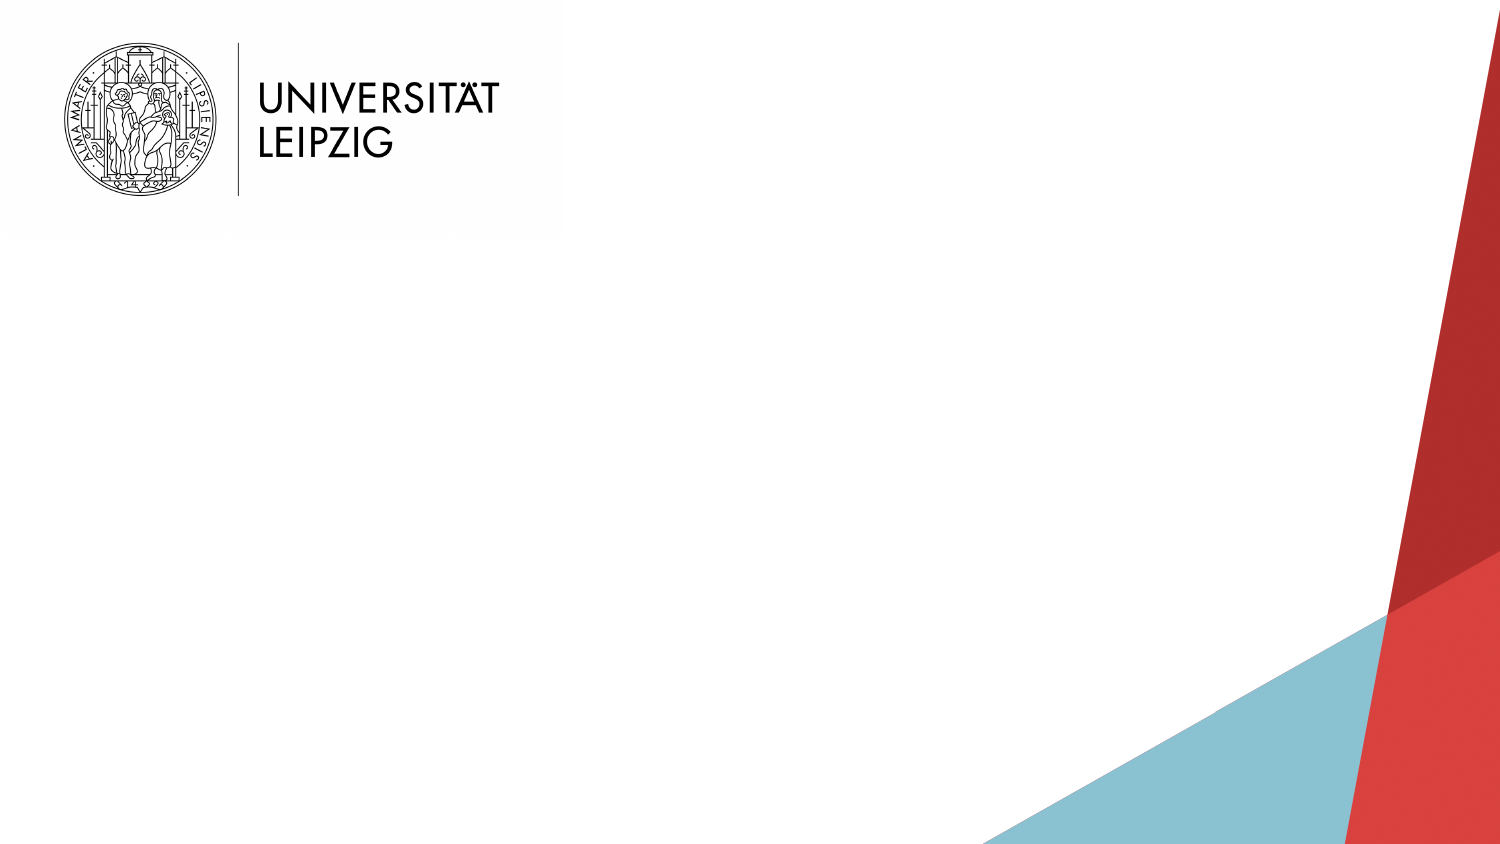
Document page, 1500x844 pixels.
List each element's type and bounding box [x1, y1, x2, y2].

picture [926, 0, 1500, 844]
picture [0, 0, 563, 238]
